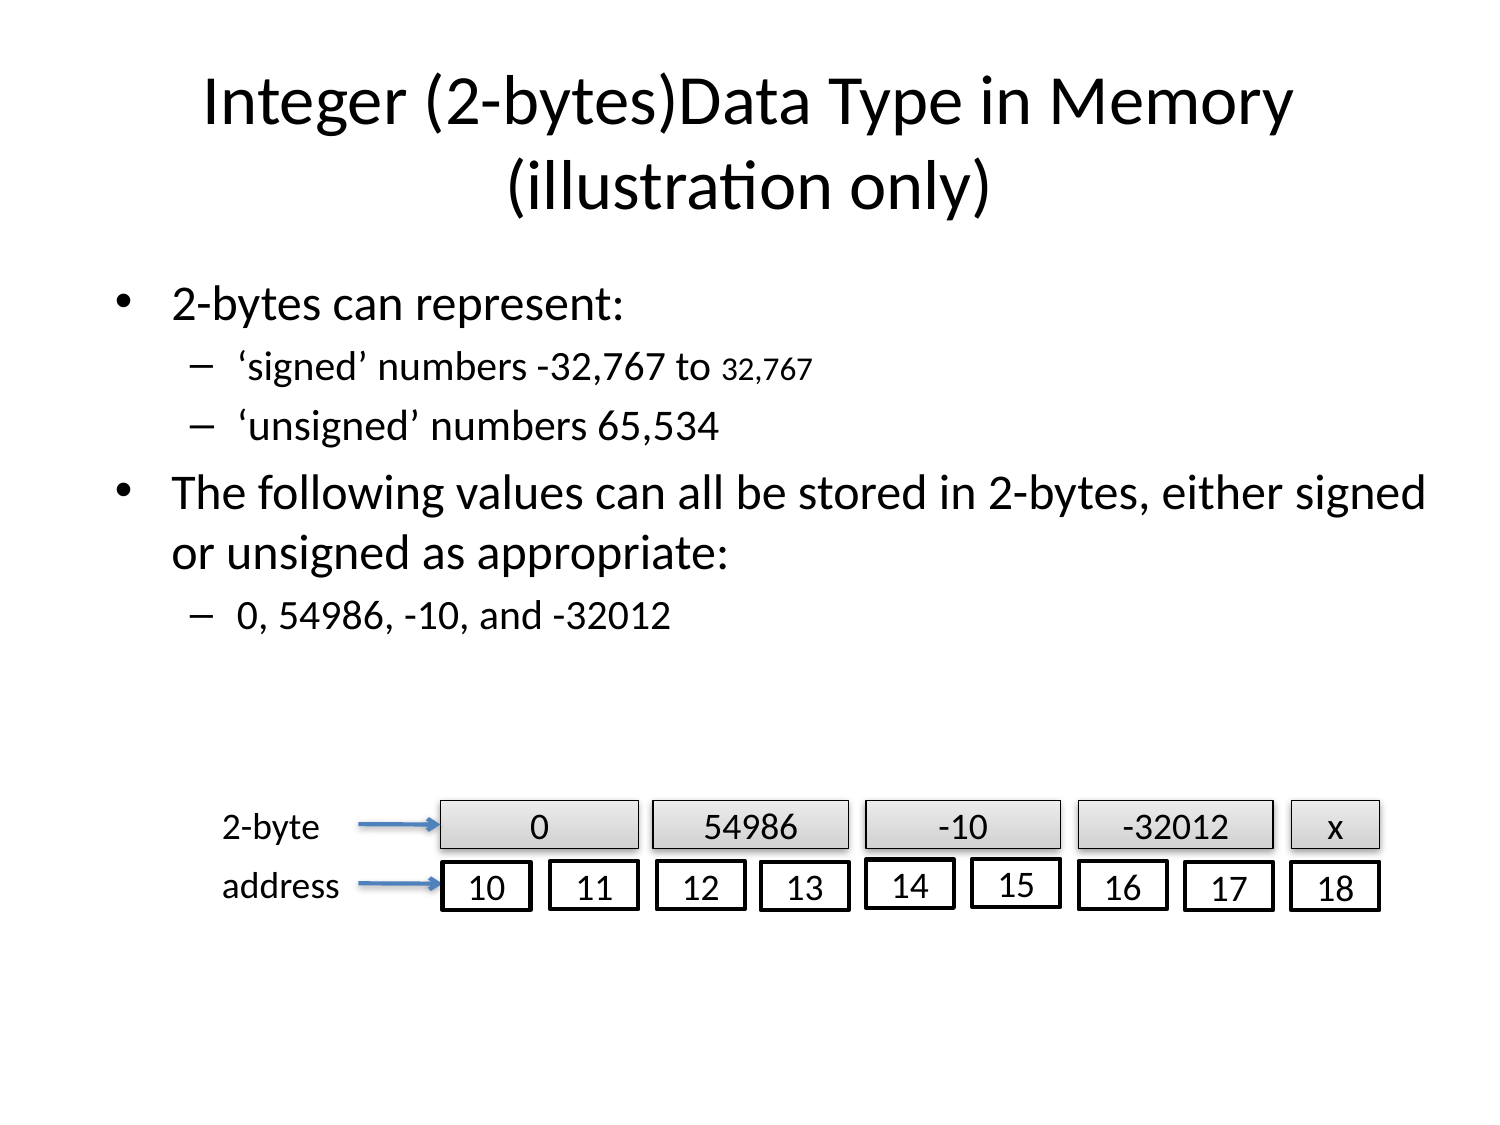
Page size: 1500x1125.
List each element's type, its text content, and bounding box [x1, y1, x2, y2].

text_box 14 [864, 857, 956, 910]
text_box 2-byte [207, 794, 359, 853]
text_box -10 [865, 800, 1061, 849]
text_box x [1291, 800, 1380, 849]
text_box 12 [655, 859, 747, 911]
text_box 11 [548, 859, 640, 911]
list 2-bytes can represent: ‘signed’ numbers -32,767 to 32,767 ‘unsigned’ numbers 65,534 The following values can all be stored in 2-bytes, either signed or unsigned as appropriate: 0, 54986, -10, and -32012 [99, 262, 1450, 716]
text_box -32012 [1078, 800, 1274, 849]
text_box address [207, 853, 359, 914]
text_box 0 [440, 800, 639, 849]
text_box 15 [970, 857, 1062, 909]
text_box 54986 [652, 800, 849, 849]
text_box 13 [759, 860, 851, 912]
text_box 16 [1077, 859, 1169, 911]
text_box 17 [1183, 860, 1275, 912]
title Integer (2-bytes)Data Type in Memory (illustration only) [75, 45, 1425, 233]
text_box 10 [440, 860, 533, 912]
text_box 18 [1289, 860, 1381, 912]
